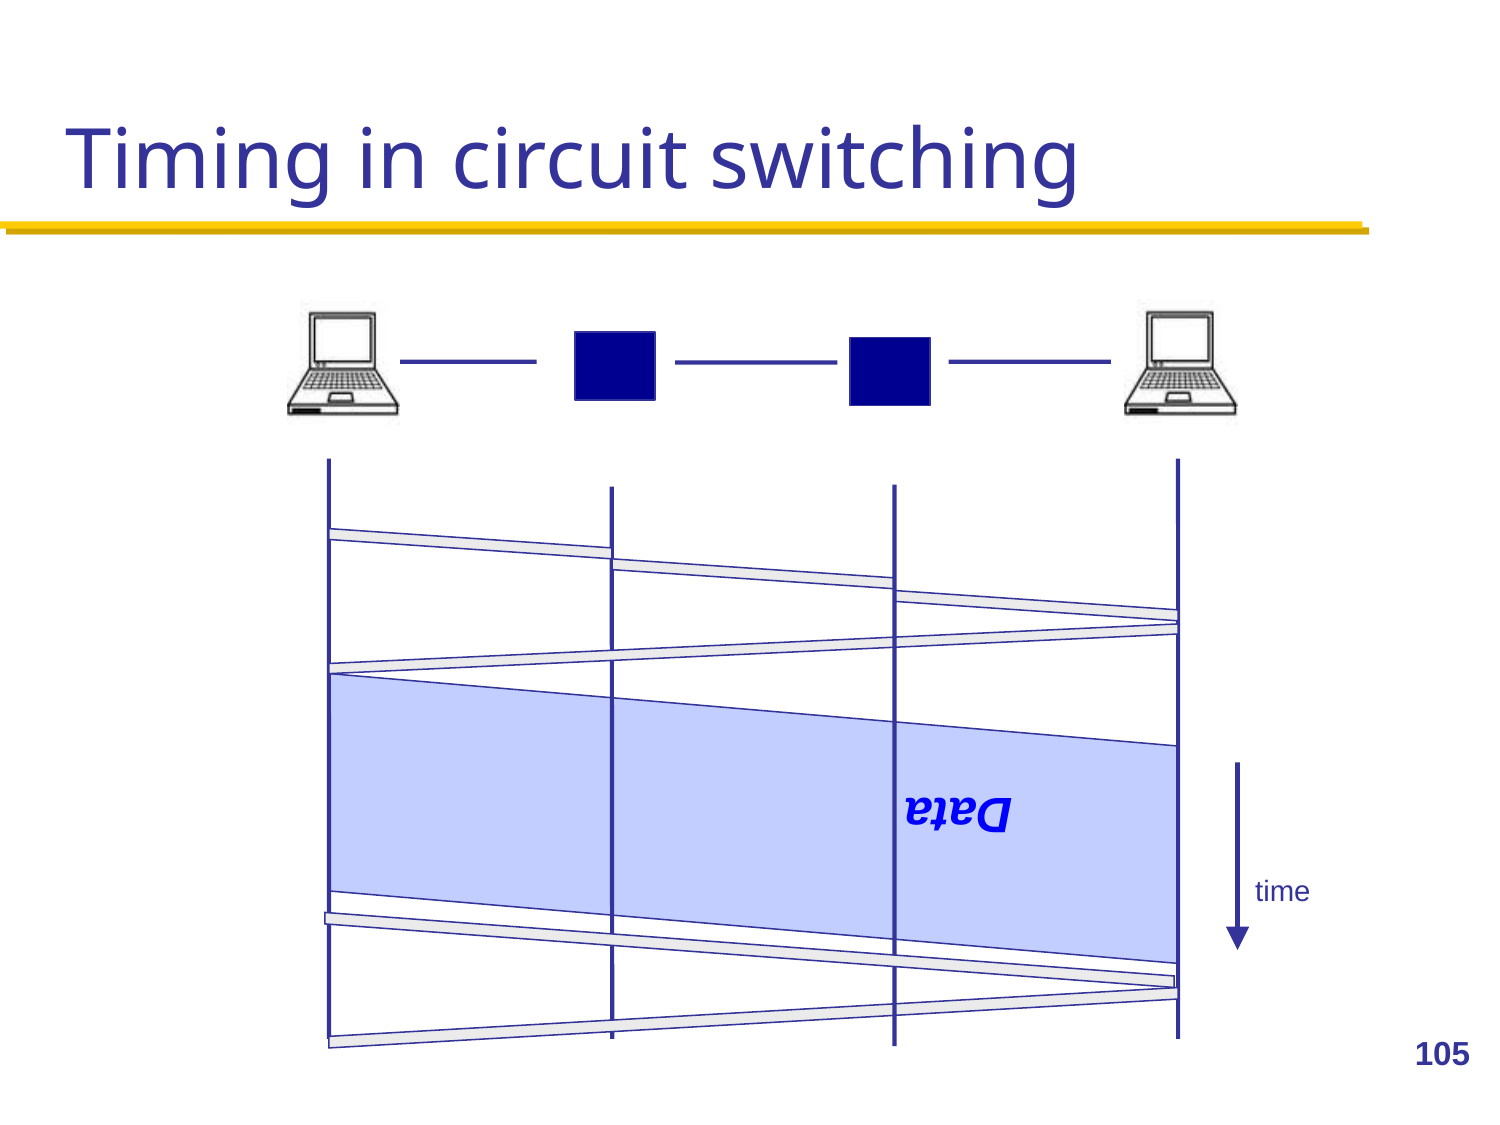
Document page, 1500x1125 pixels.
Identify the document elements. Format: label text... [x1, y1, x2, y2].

text_box Data [329, 674, 894, 940]
text_box [328, 528, 612, 559]
text_box [574, 331, 656, 400]
text_box Data [895, 721, 1178, 964]
text_box [849, 337, 931, 406]
title Timing in circuit switching [49, 24, 1451, 213]
text_box [895, 590, 1179, 621]
text_box [1227, 762, 1248, 950]
text_box [324, 912, 1175, 988]
text_box [895, 623, 1179, 648]
text_box time [1240, 864, 1326, 915]
picture [286, 300, 401, 426]
text_box [895, 987, 1179, 1016]
slide_number 105 [1400, 1025, 1500, 1100]
text_box [611, 558, 894, 589]
picture [1124, 299, 1238, 425]
text_box [328, 637, 894, 674]
text_box [328, 1003, 894, 1048]
